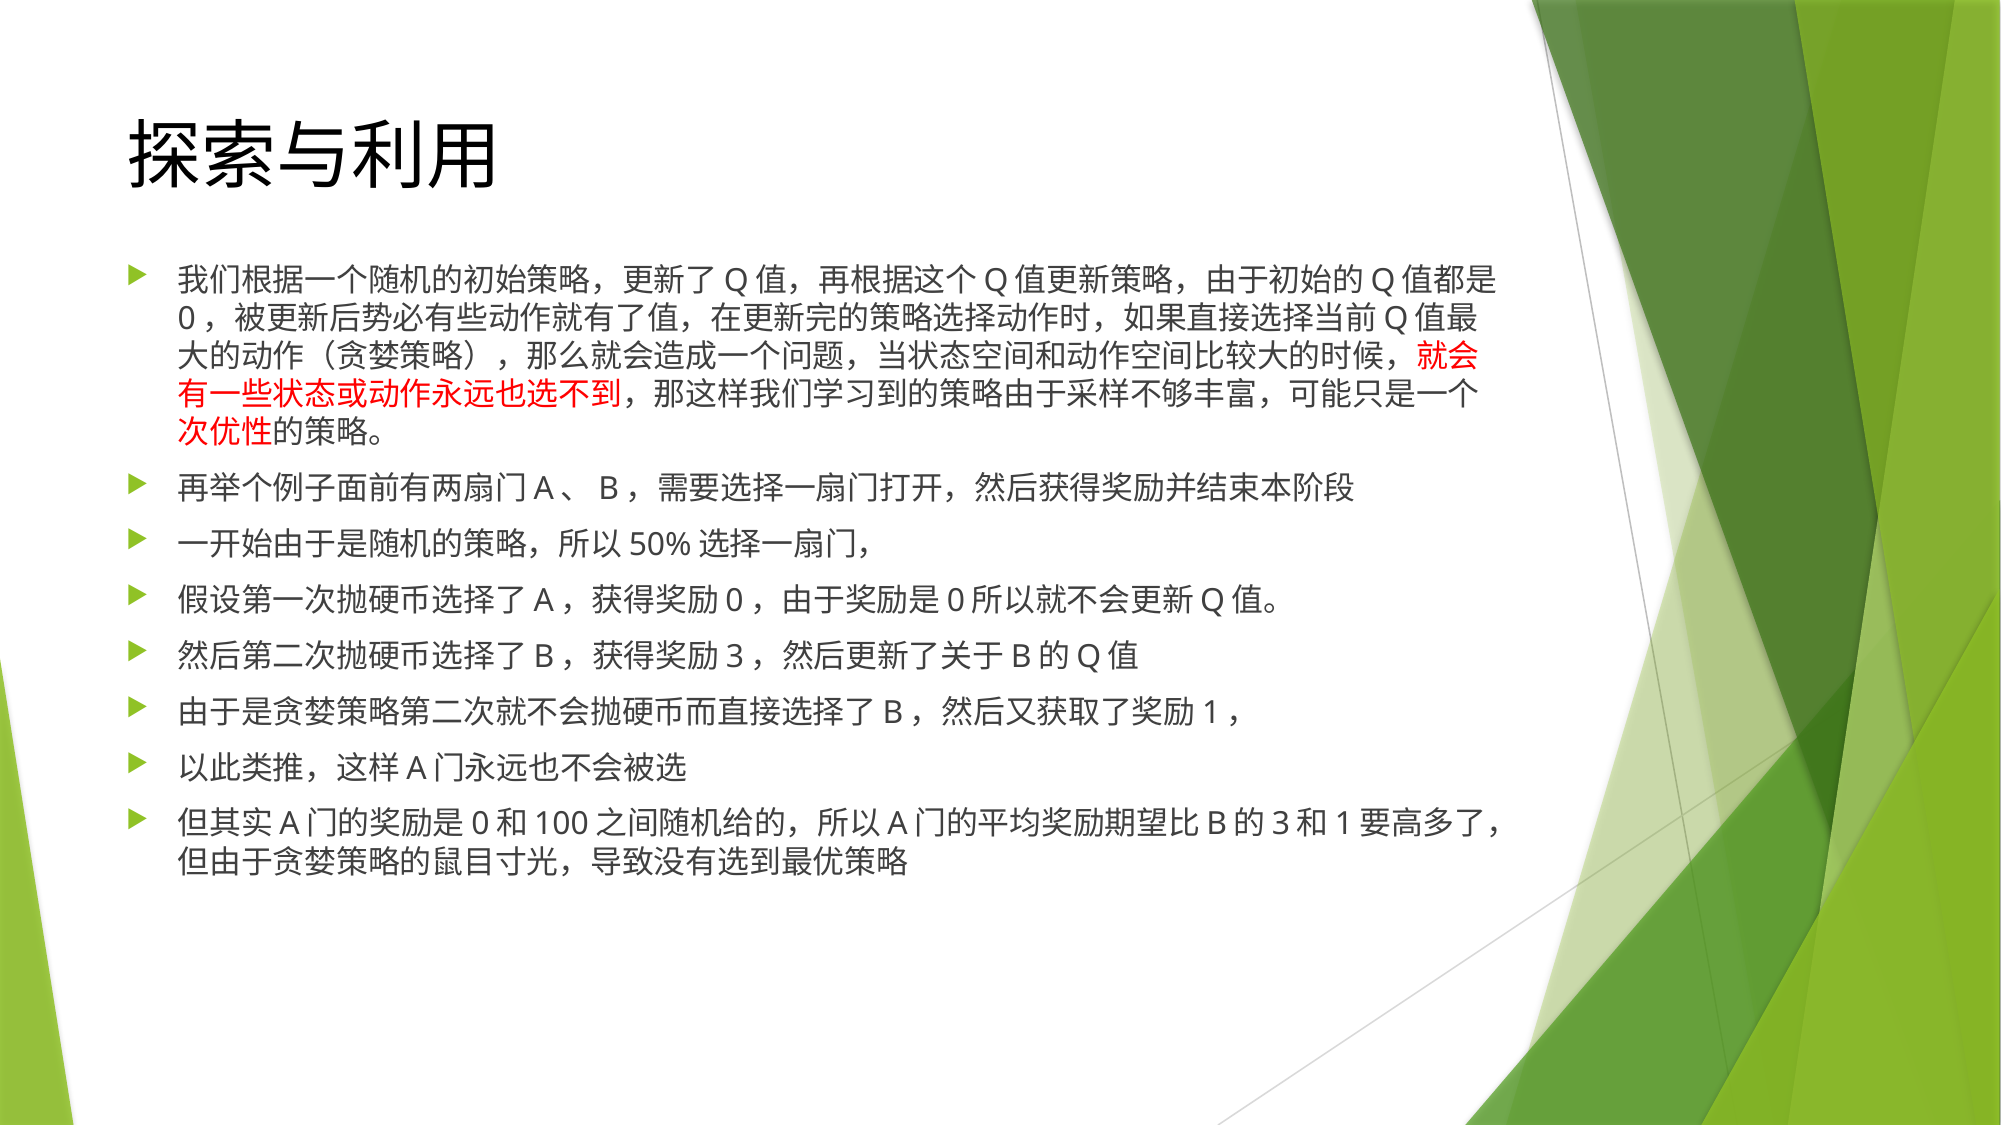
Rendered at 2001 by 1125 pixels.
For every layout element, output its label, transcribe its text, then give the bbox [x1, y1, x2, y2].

list 我们根据一个随机的初始策略，更新了Q值，再根据这个Q值更新策略，由于初始的Q值都是0，被更新后势必有些动作就有了值，在更新完的策略选择动作时，如果直接选择当前Q值最大的动作（贪婪策略），那么就会造成一个问题，当状态空间和动作空间比较大的时候，就会有一些状态或动作永远也选不到，那这样我们学习到的策略由于采样不够丰富，可能只是一个次优性的策略。 再举个例子面前有两扇门A、B，需要选择一扇门打开，然后获得奖励并结束本阶段 一开始由于是随机的策略，所以50%选择一扇门， 假设第一次抛硬币选择了A，获得奖励0，由于奖励是0所以就不会更新Q值。 然后第二次抛硬币选择了B，获得奖励3，然后更新了关于B的Q值 由于是贪婪策略第二次就不会抛硬币而直接选择了B，然后又获取了奖励1， 以此类推，这样A门永远也不会被选 但其实A门的奖励是0和100之间随机给的，所以A门的平均奖励期望比B的3和1要高多了，但由于贪婪策略的鼠目寸光，导致没有选到最优策略 [111, 317, 1522, 889]
title 探索与利用 [111, 99, 1522, 317]
